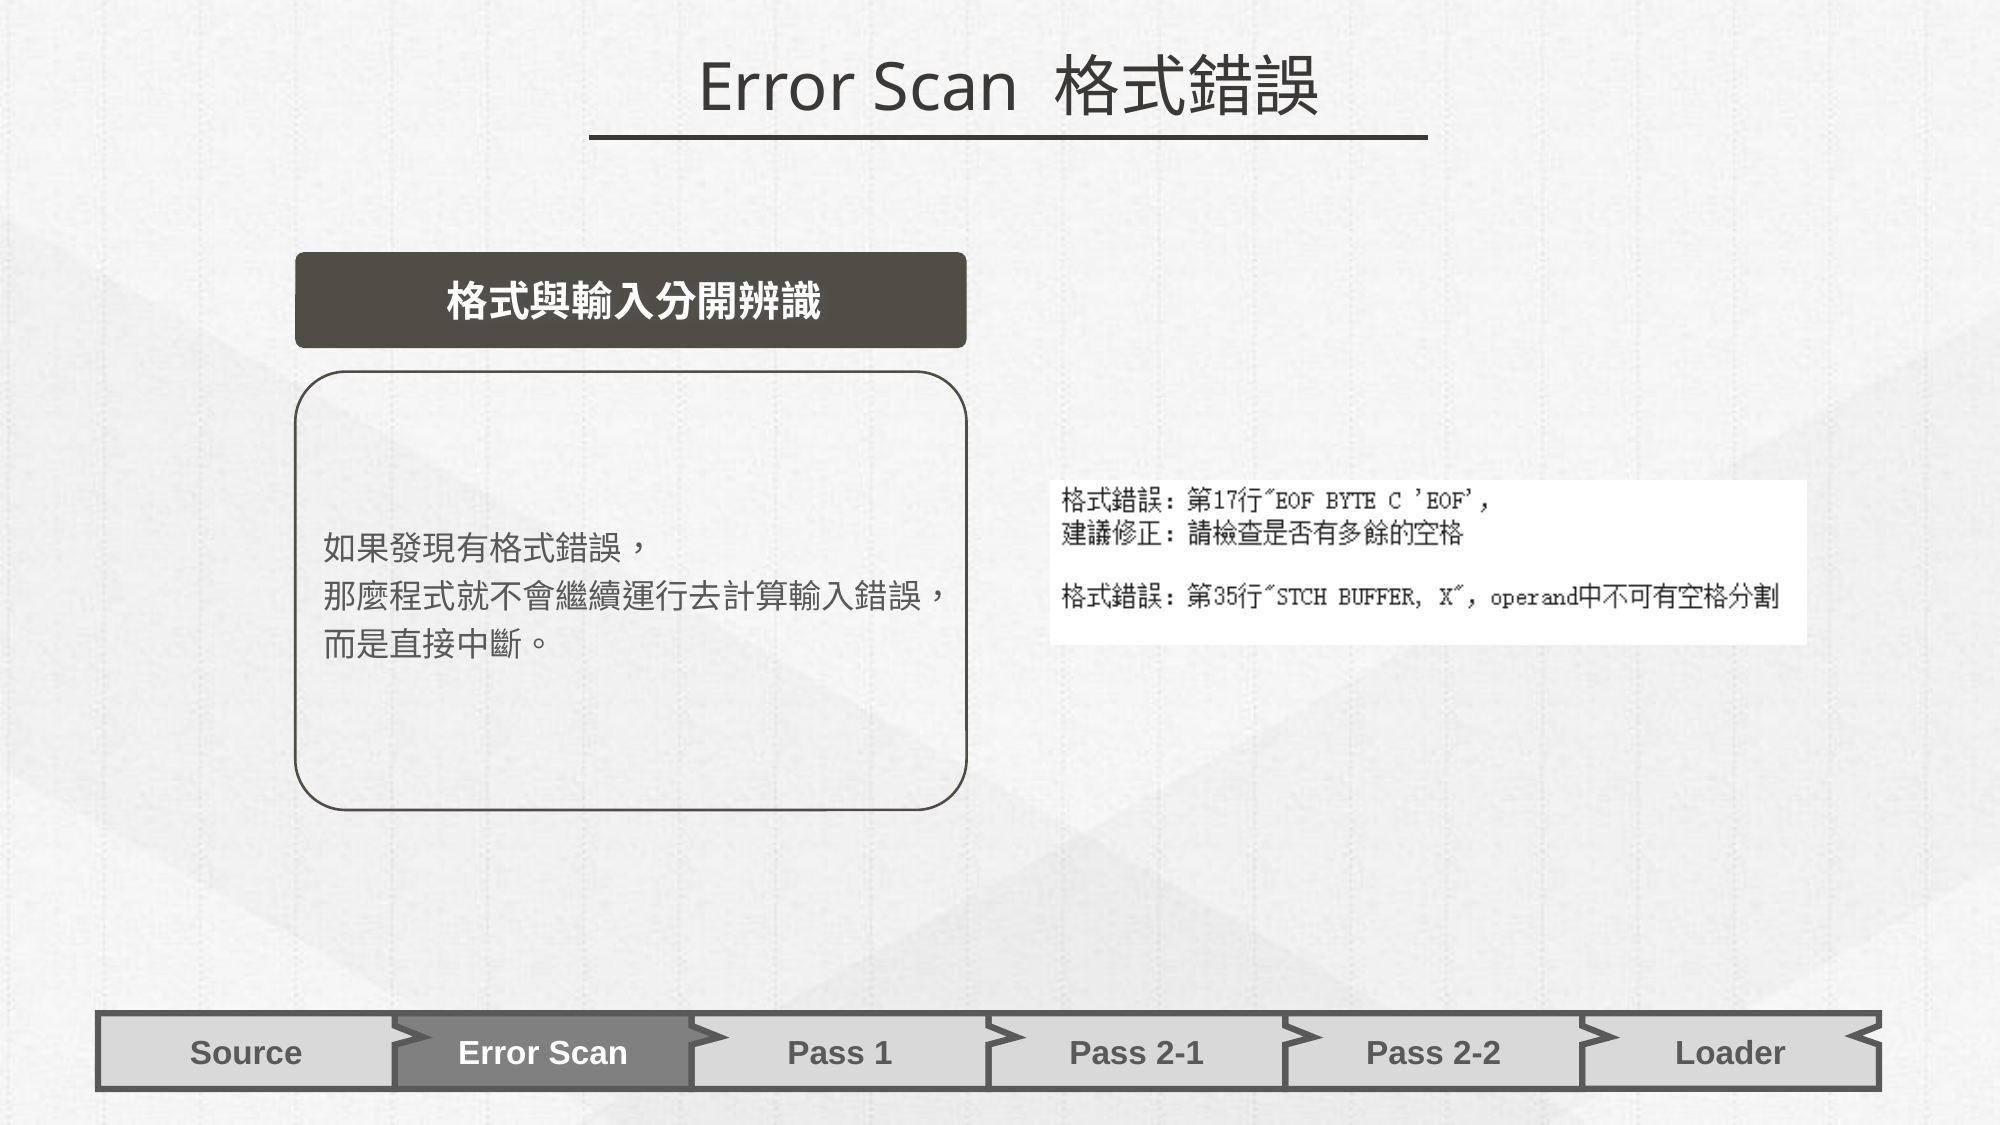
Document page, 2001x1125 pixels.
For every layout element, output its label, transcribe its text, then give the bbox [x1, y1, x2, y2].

picture [0, 0, 2000, 1125]
text_box Pass 2-1 [990, 1012, 1317, 1090]
text_box 如果發現有格式錯誤， 那麼程式就不會繼續運行去計算輸入錯誤， 而是直接中斷。 [295, 371, 967, 811]
text_box Error Scan [396, 1012, 724, 1090]
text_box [295, 252, 967, 349]
text_box Source [96, 1012, 427, 1090]
text_box Pass 1 [693, 1012, 1020, 1090]
slide_number 18 [1412, 1042, 1863, 1103]
text_box Loader [1584, 1012, 1880, 1090]
text_box Pass 2-2 [1287, 1012, 1614, 1090]
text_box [561, 36, 1472, 138]
